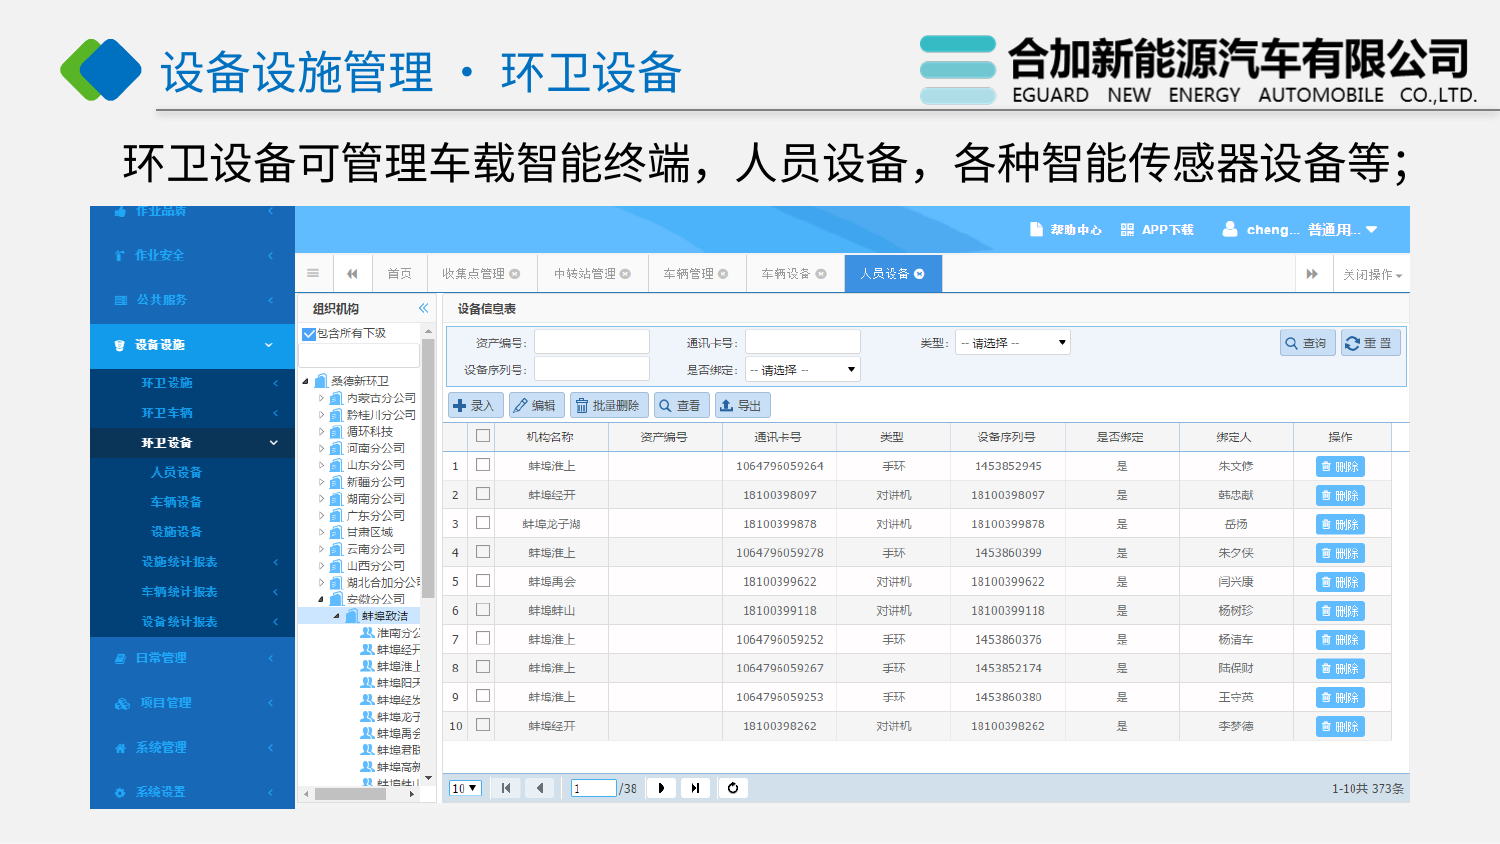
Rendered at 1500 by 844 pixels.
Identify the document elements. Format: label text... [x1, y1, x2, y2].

picture [89, 206, 1410, 809]
text_box 环卫设备可管理车载智能终端，人员设备，各种智能传感器设备等； [107, 128, 1456, 196]
picture [920, 20, 1500, 121]
title 设备设施管理 • 环卫设备 [148, 43, 1117, 99]
